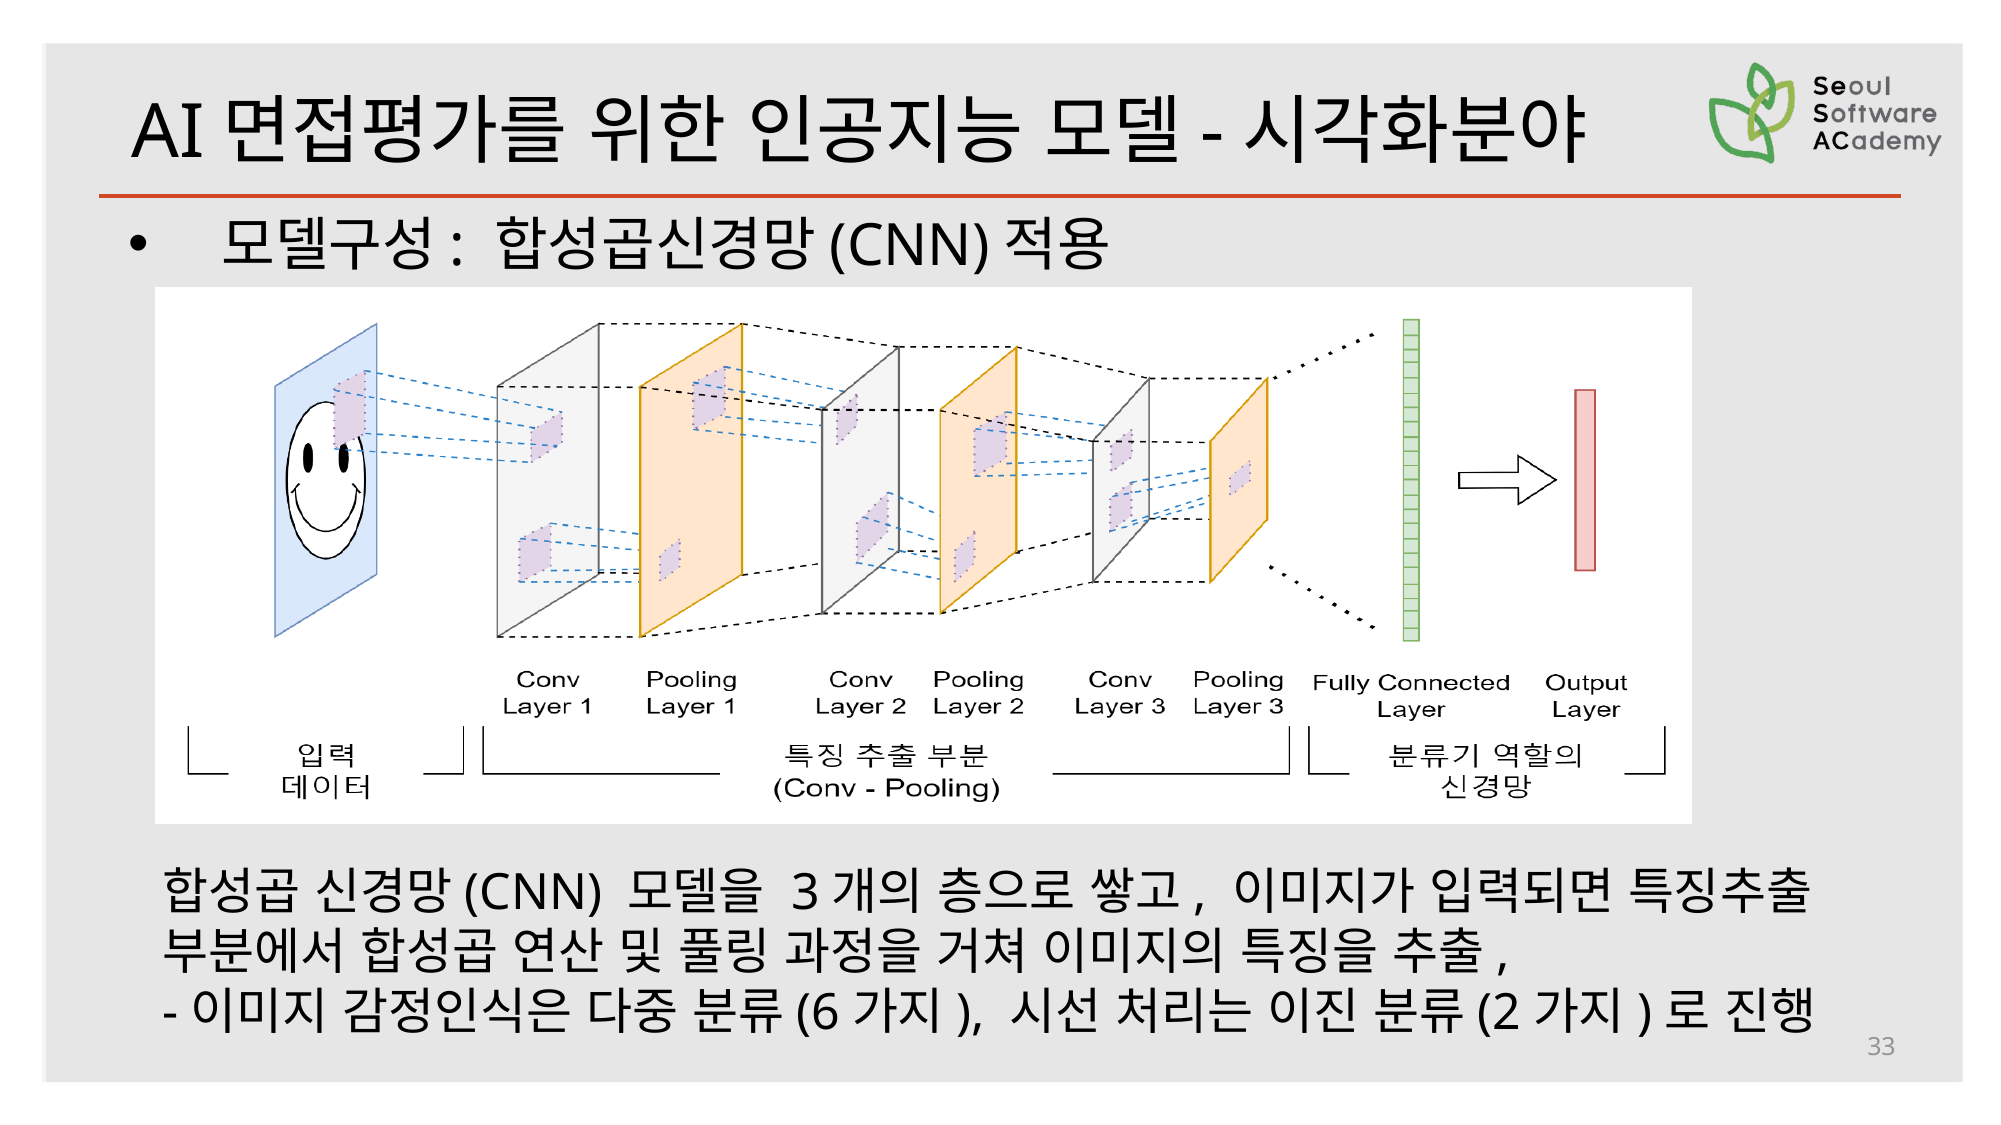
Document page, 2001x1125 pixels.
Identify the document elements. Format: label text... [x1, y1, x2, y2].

text_box AI면접평가를 위한 인공지능 모델-시각화분야 [116, 75, 1603, 180]
text_box 합성곱 신경망(CNN) 모델을 3개의 층으로 쌓고, 이미지가 입력되면 특징추출 부분에서 합성곱 연산 및 풀링 과정을 거쳐 이미지의 특징을 추출, -이미지 감정인식은 다중 분류(6가지), 시선 처리는 이진 분류(2가지)로 진행 [147, 851, 1868, 1047]
picture [1684, 35, 1997, 200]
text_box 모델구성: 합성곱신경망(CNN)적용 [113, 199, 1837, 355]
slide_number 33 [1373, 1017, 1911, 1078]
picture [155, 287, 1692, 824]
